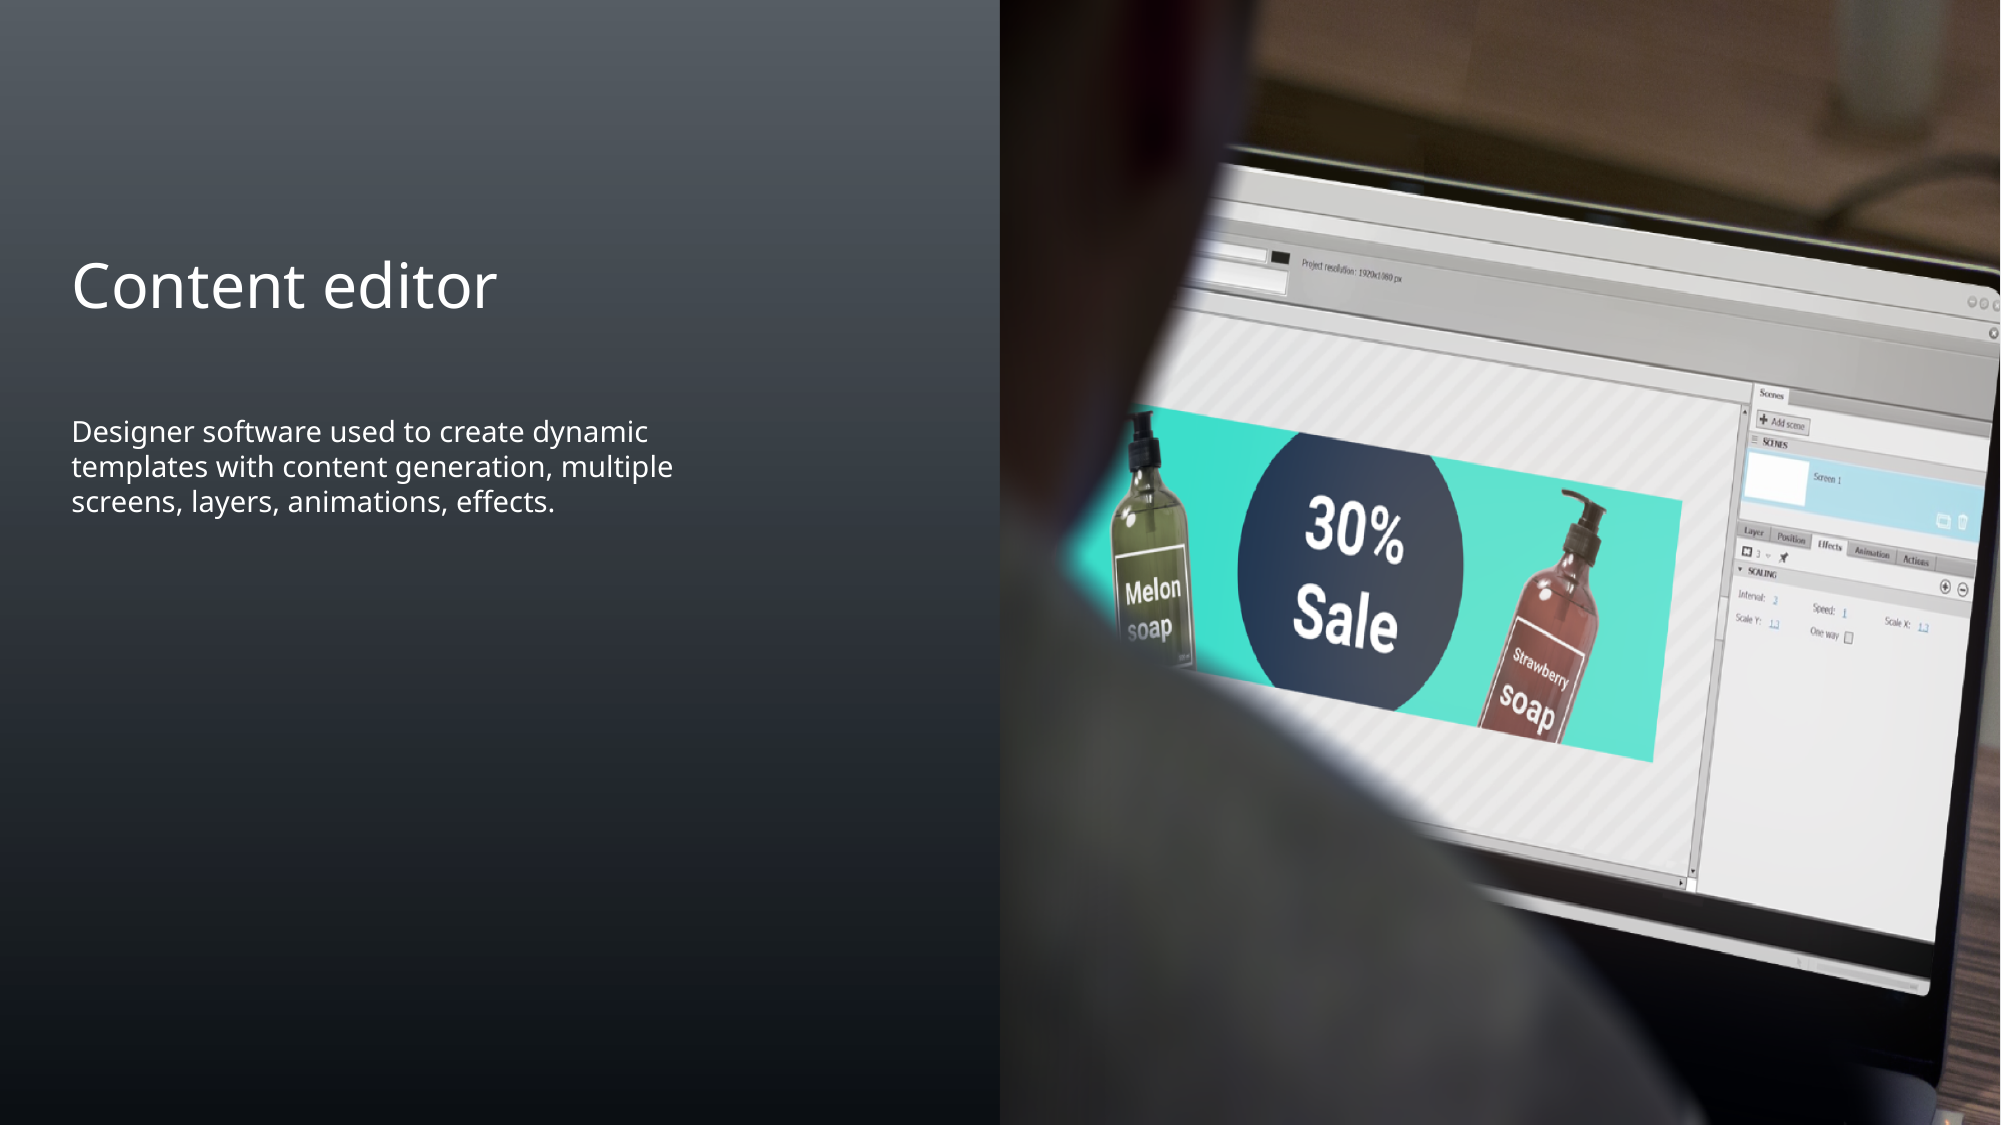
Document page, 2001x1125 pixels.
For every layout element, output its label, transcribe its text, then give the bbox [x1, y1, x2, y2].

list Content editor [56, 199, 994, 378]
picture [999, 0, 2000, 1125]
text_box Designer software used to create dynamic templates with content generation, multiple screens, layers, animations, effects. [56, 405, 702, 526]
